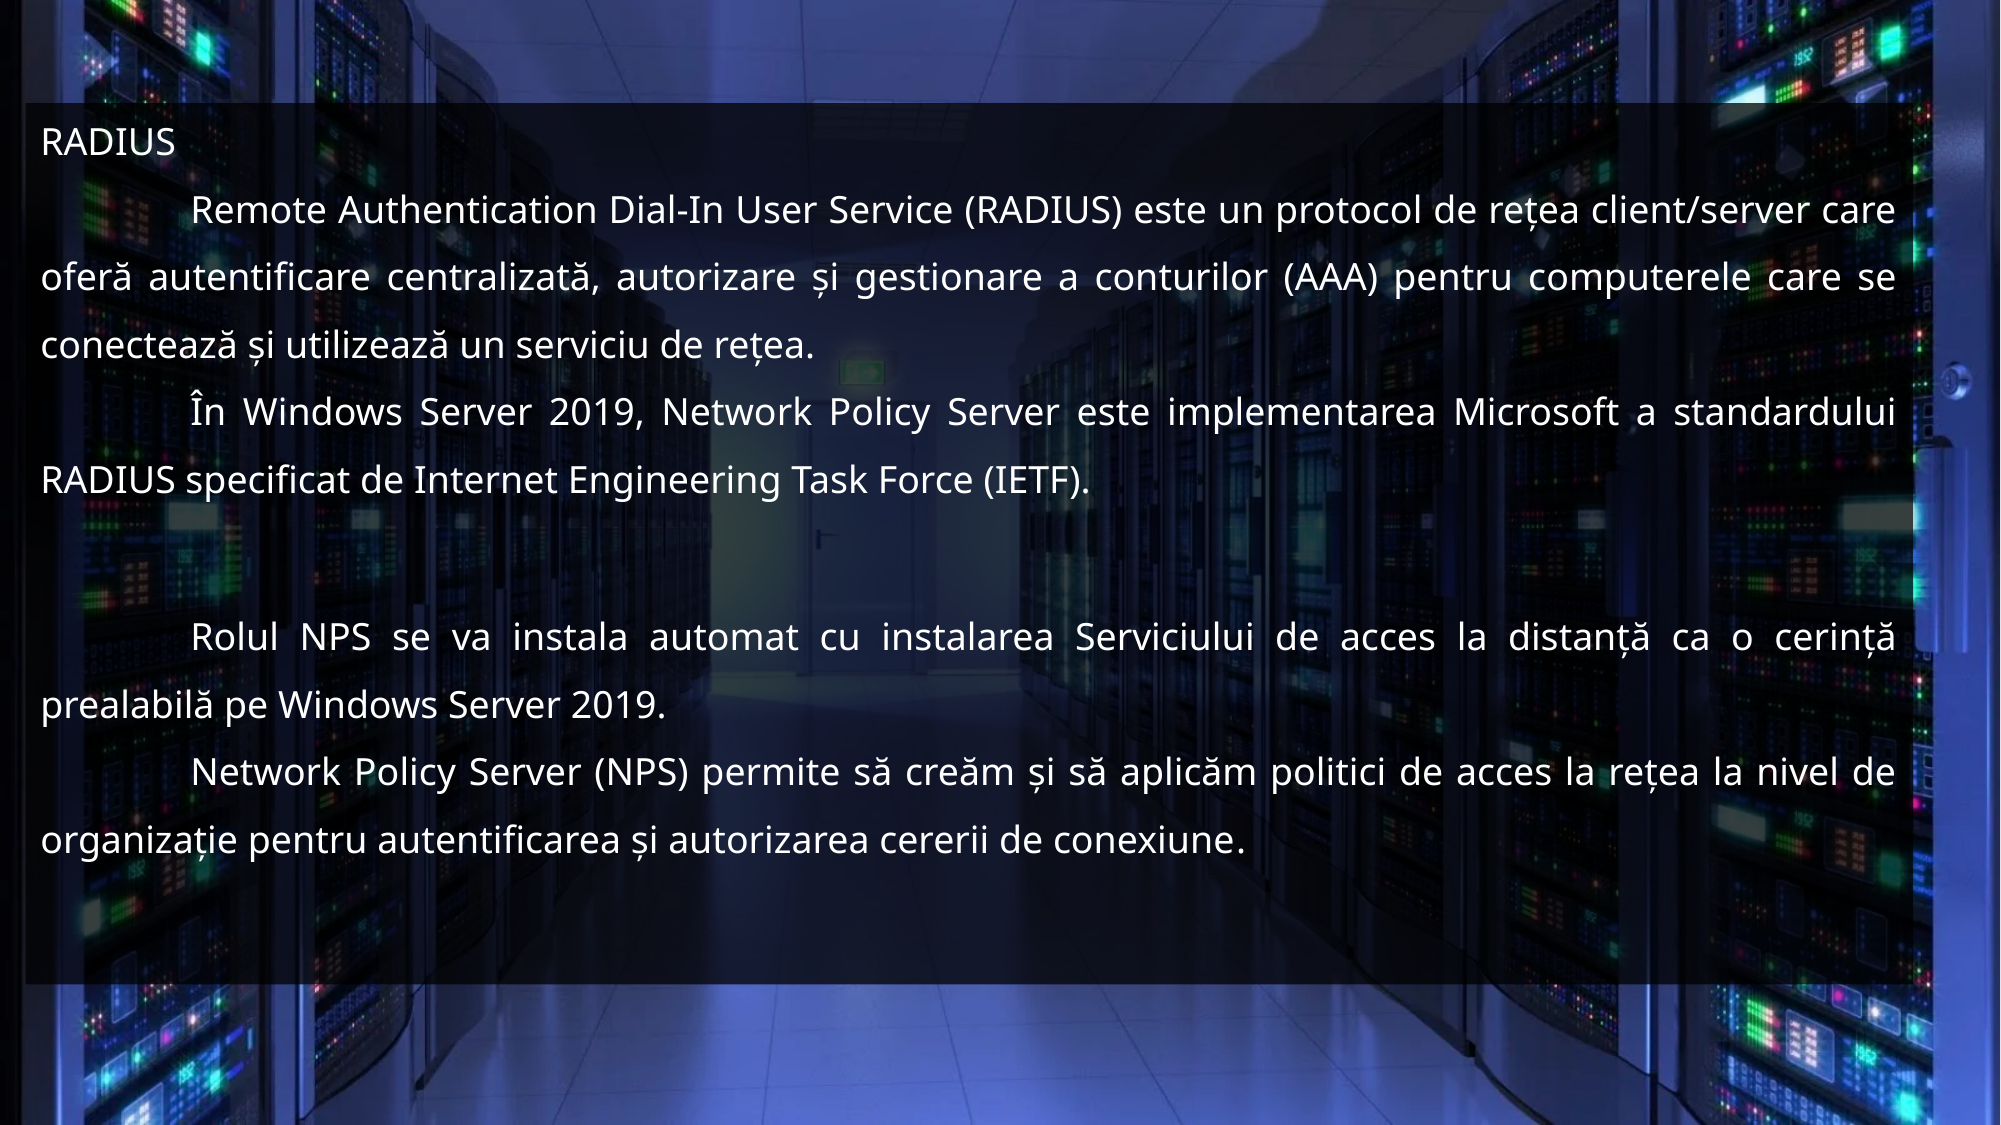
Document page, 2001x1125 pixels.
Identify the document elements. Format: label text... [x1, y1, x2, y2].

picture [0, 0, 2001, 1125]
text_box RADIUS Remote Authentication Dial-In User Service (RADIUS) este un protocol de rețea client/server care oferă autentificare centralizată, autorizare și gestionare a conturilor (AAA) pentru computerele care se conectează și utilizează un serviciu de rețea. În Windows Server 2019, Network Policy Server este implementarea Microsoft a standardului RADIUS specificat de Internet Engineering Task Force (IETF). Rolul NPS se va instala automat cu instalarea Serviciului de acces la distanță ca o cerință prealabilă pe Windows Server 2019. Network Policy Server (NPS) permite să creăm și să aplicăm politici de acces la rețea la nivel de organizație pentru autentificarea și autorizarea cererii de conexiune. [25, 21, 1914, 914]
text_box [24, 102, 1915, 986]
